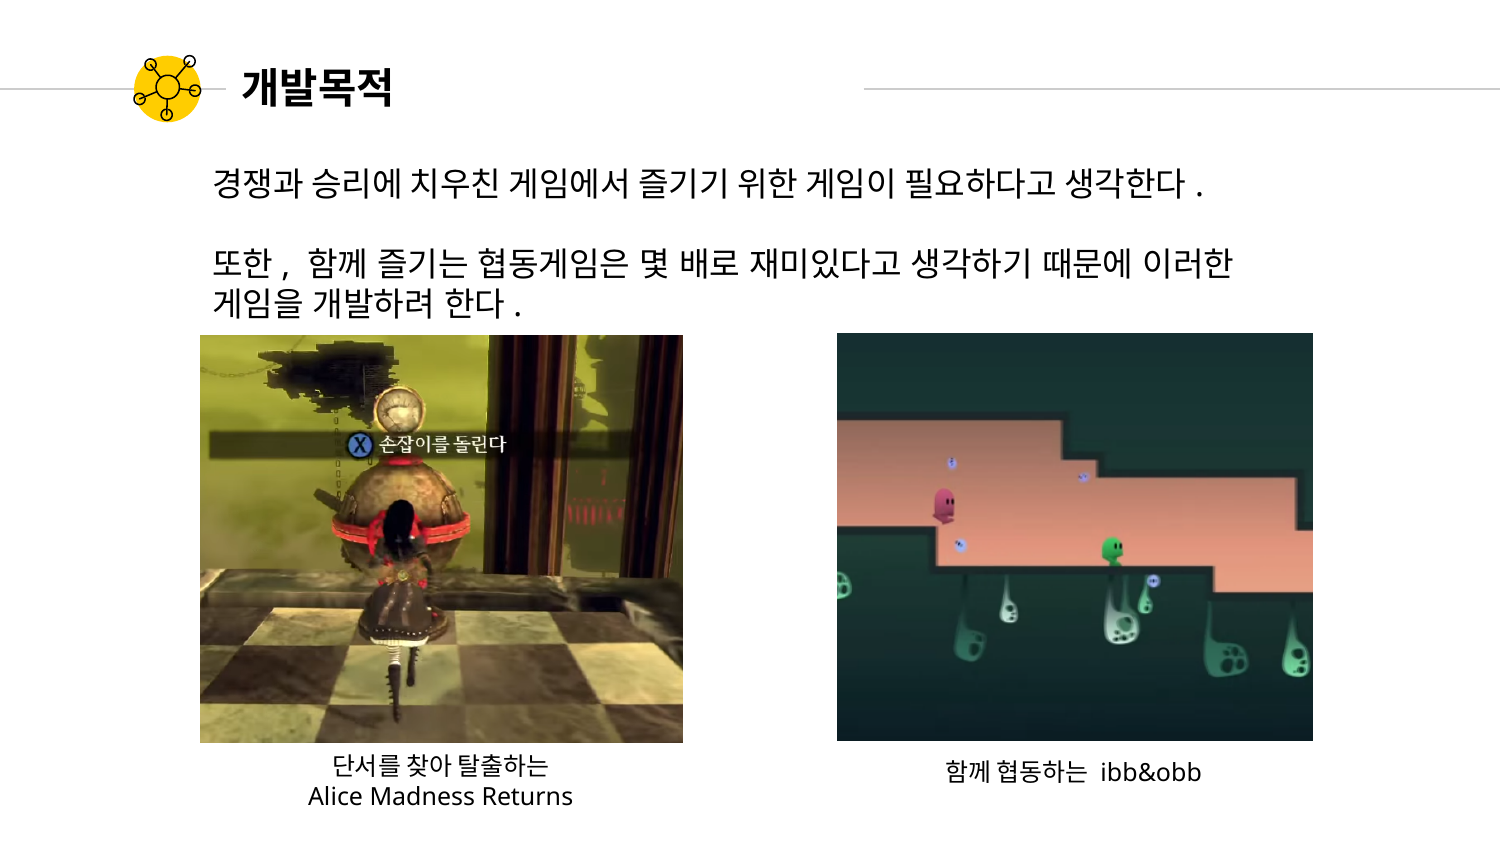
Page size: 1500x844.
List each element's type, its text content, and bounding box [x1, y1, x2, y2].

picture [199, 335, 683, 743]
text_box 단서를 찾아 탈출하는 Alice Madness Returns [293, 751, 589, 818]
title 개발목적 [226, 51, 863, 123]
text_box 경쟁과 승리에 치우친 게임에서 즐기기 위한 게임이 필요하다고 생각한다. 또한, 함께 즐기는 협동게임은 몇 배로 재미있다고 생각하기 때문에 이러한 게임을 개발하려 한다. [197, 155, 1347, 331]
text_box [837, 333, 1313, 795]
